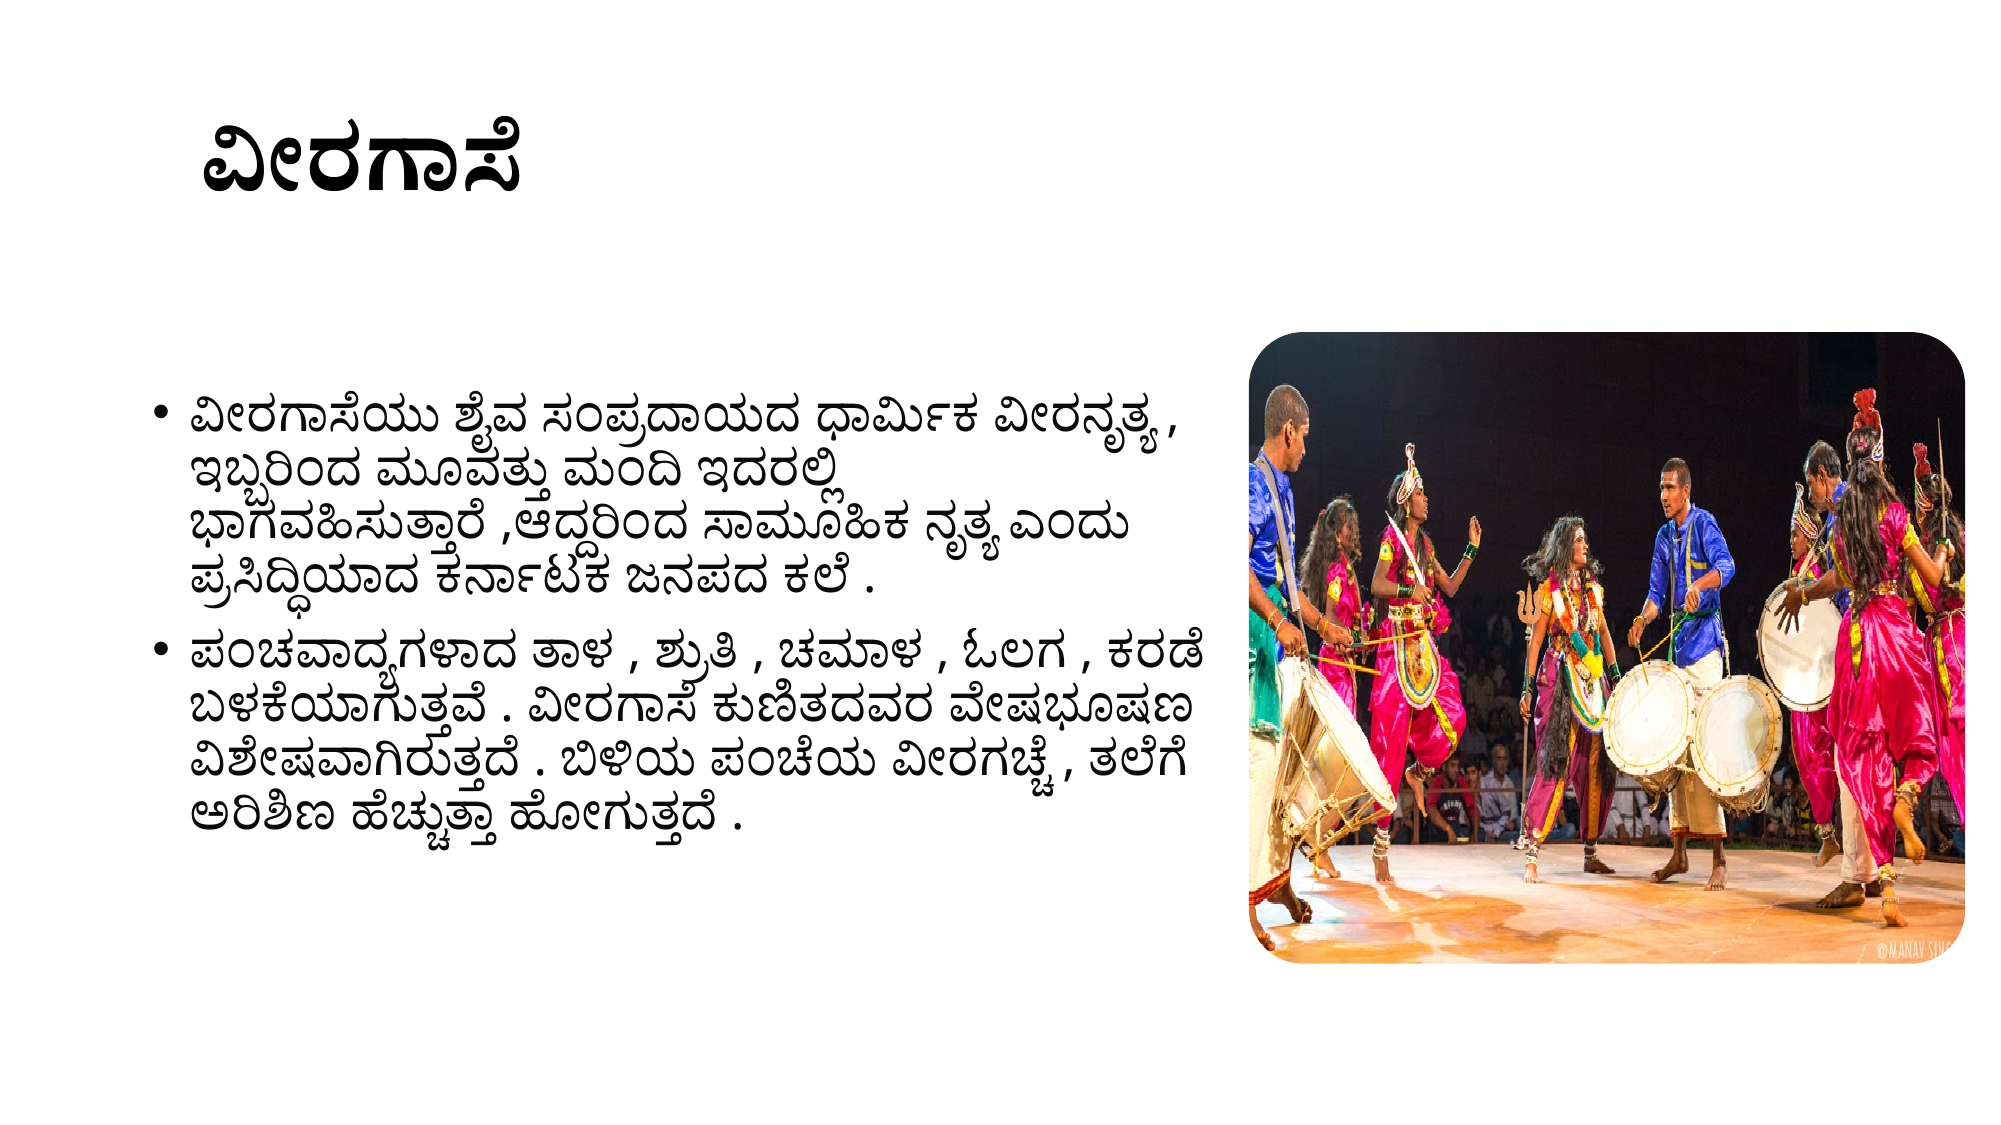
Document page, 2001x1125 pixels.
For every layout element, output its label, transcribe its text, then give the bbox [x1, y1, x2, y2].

list ವೀರಗಾಸೆಯು ಶೈವ ಸಂಪ್ರದಾಯದ ಧಾರ್ಮಿಕ ವೀರನೃತ್ಯ , ಇಬ್ಬರಿಂದ ಮೂವತ್ತು ಮಂದಿ ಇದರಲ್ಲಿ ಭಾಗವಹಿಸುತ್ತಾರೆ ,ಆದ್ದರಿಂದ ಸಾಮೂಹಿಕ ನೃತ್ಯ ಎಂದು ಪ್ರಸಿದ್ಧಿಯಾದ ಕರ್ನಾಟಕ ಜನಪದ ಕಲೆ . ಪಂಚವಾದ್ಯಗಳಾದ ತಾಳ , ಶ್ರುತಿ , ಚಮಾಳ , ಓಲಗ , ಕರಡೆ ಬಳಕೆಯಾಗುತ್ತವೆ . ವೀರಗಾಸೆ ಕುಣಿತದವರ ವೇಷಭೂಷಣ ವಿಶೇಷವಾಗಿರುತ್ತದೆ . ಬಿಳಿಯ ಪಂಚೆಯ ವೀರಗಚ್ಚೆ , ತಲೆಗೆ ಅರಿಶಿಣ ಹೆಚ್ಚುತ್ತಾ ಹೋಗುತ್ತದೆ . [137, 299, 1226, 1014]
title ವೀರಗಾಸೆ [137, 52, 1863, 270]
picture [1248, 332, 1966, 964]
